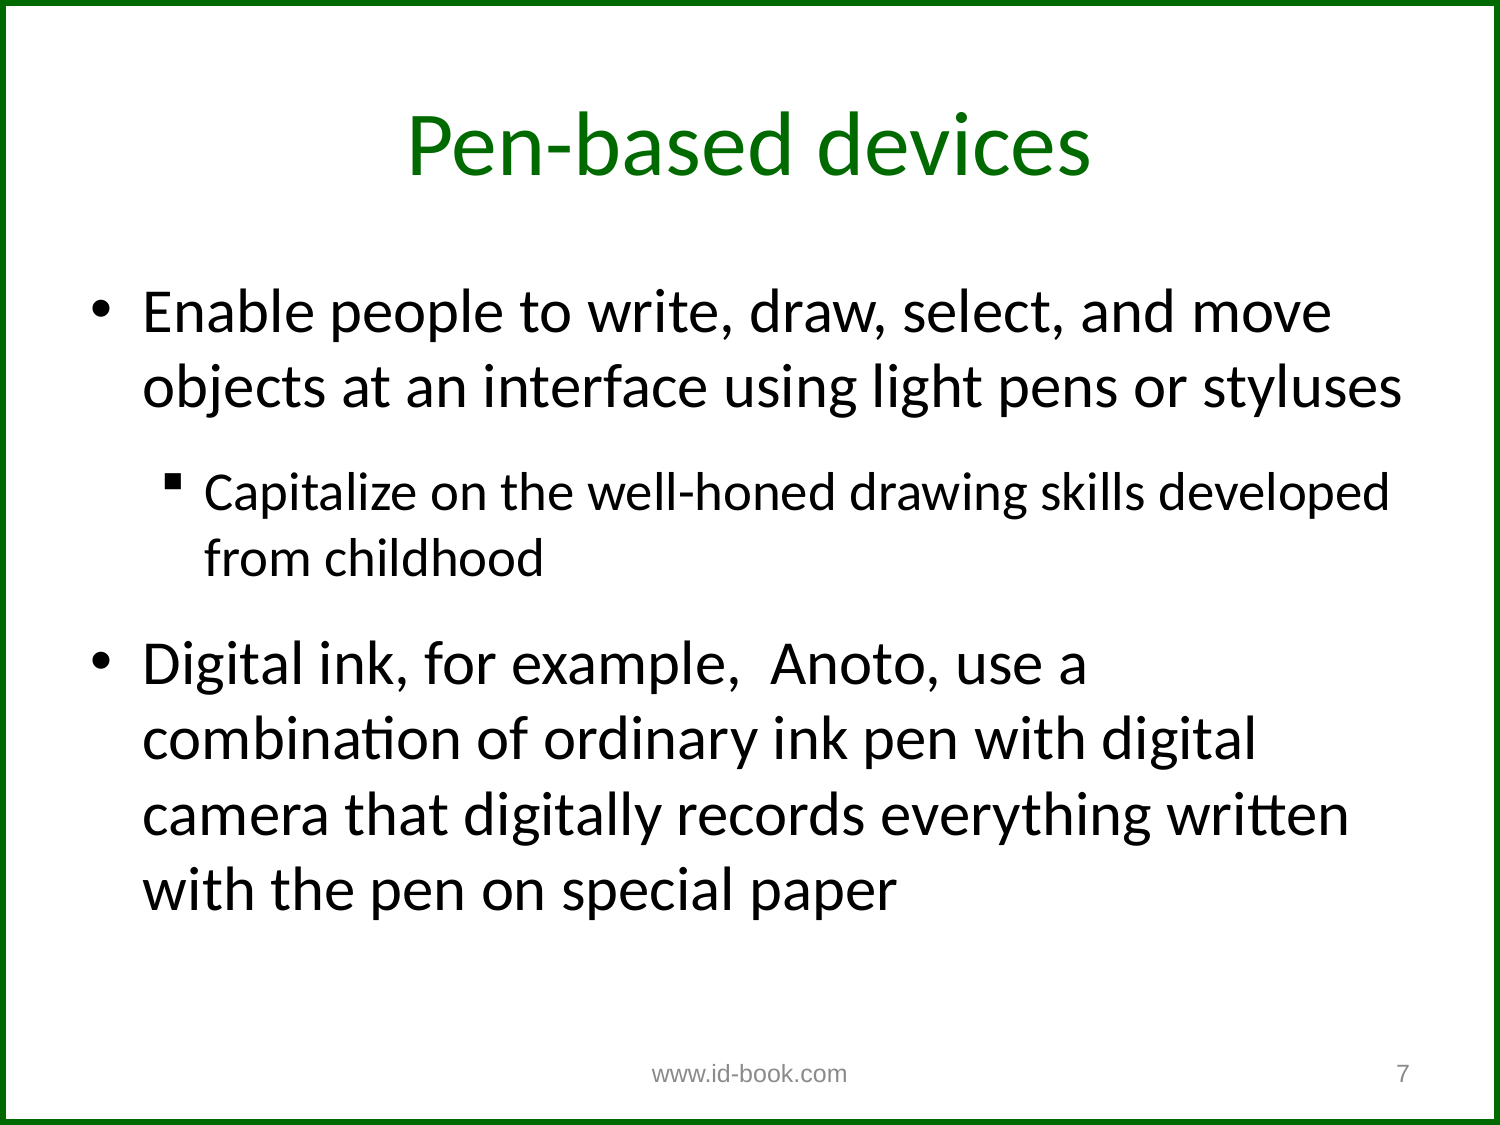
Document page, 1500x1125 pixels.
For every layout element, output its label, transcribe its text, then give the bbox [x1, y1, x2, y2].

slide_number 7 [1074, 1042, 1425, 1103]
list Enable people to write, draw, select, and move objects at an interface using light pens or styluses Capitalize on the well-honed drawing skills developed from childhood Digital ink, for example, Anoto, use a combination of ordinary ink pen with digital camera that digitally records everything written with the pen on special paper [75, 262, 1425, 1005]
title Pen-based devices [75, 45, 1425, 233]
footer www.id-book.com [512, 1042, 988, 1103]
